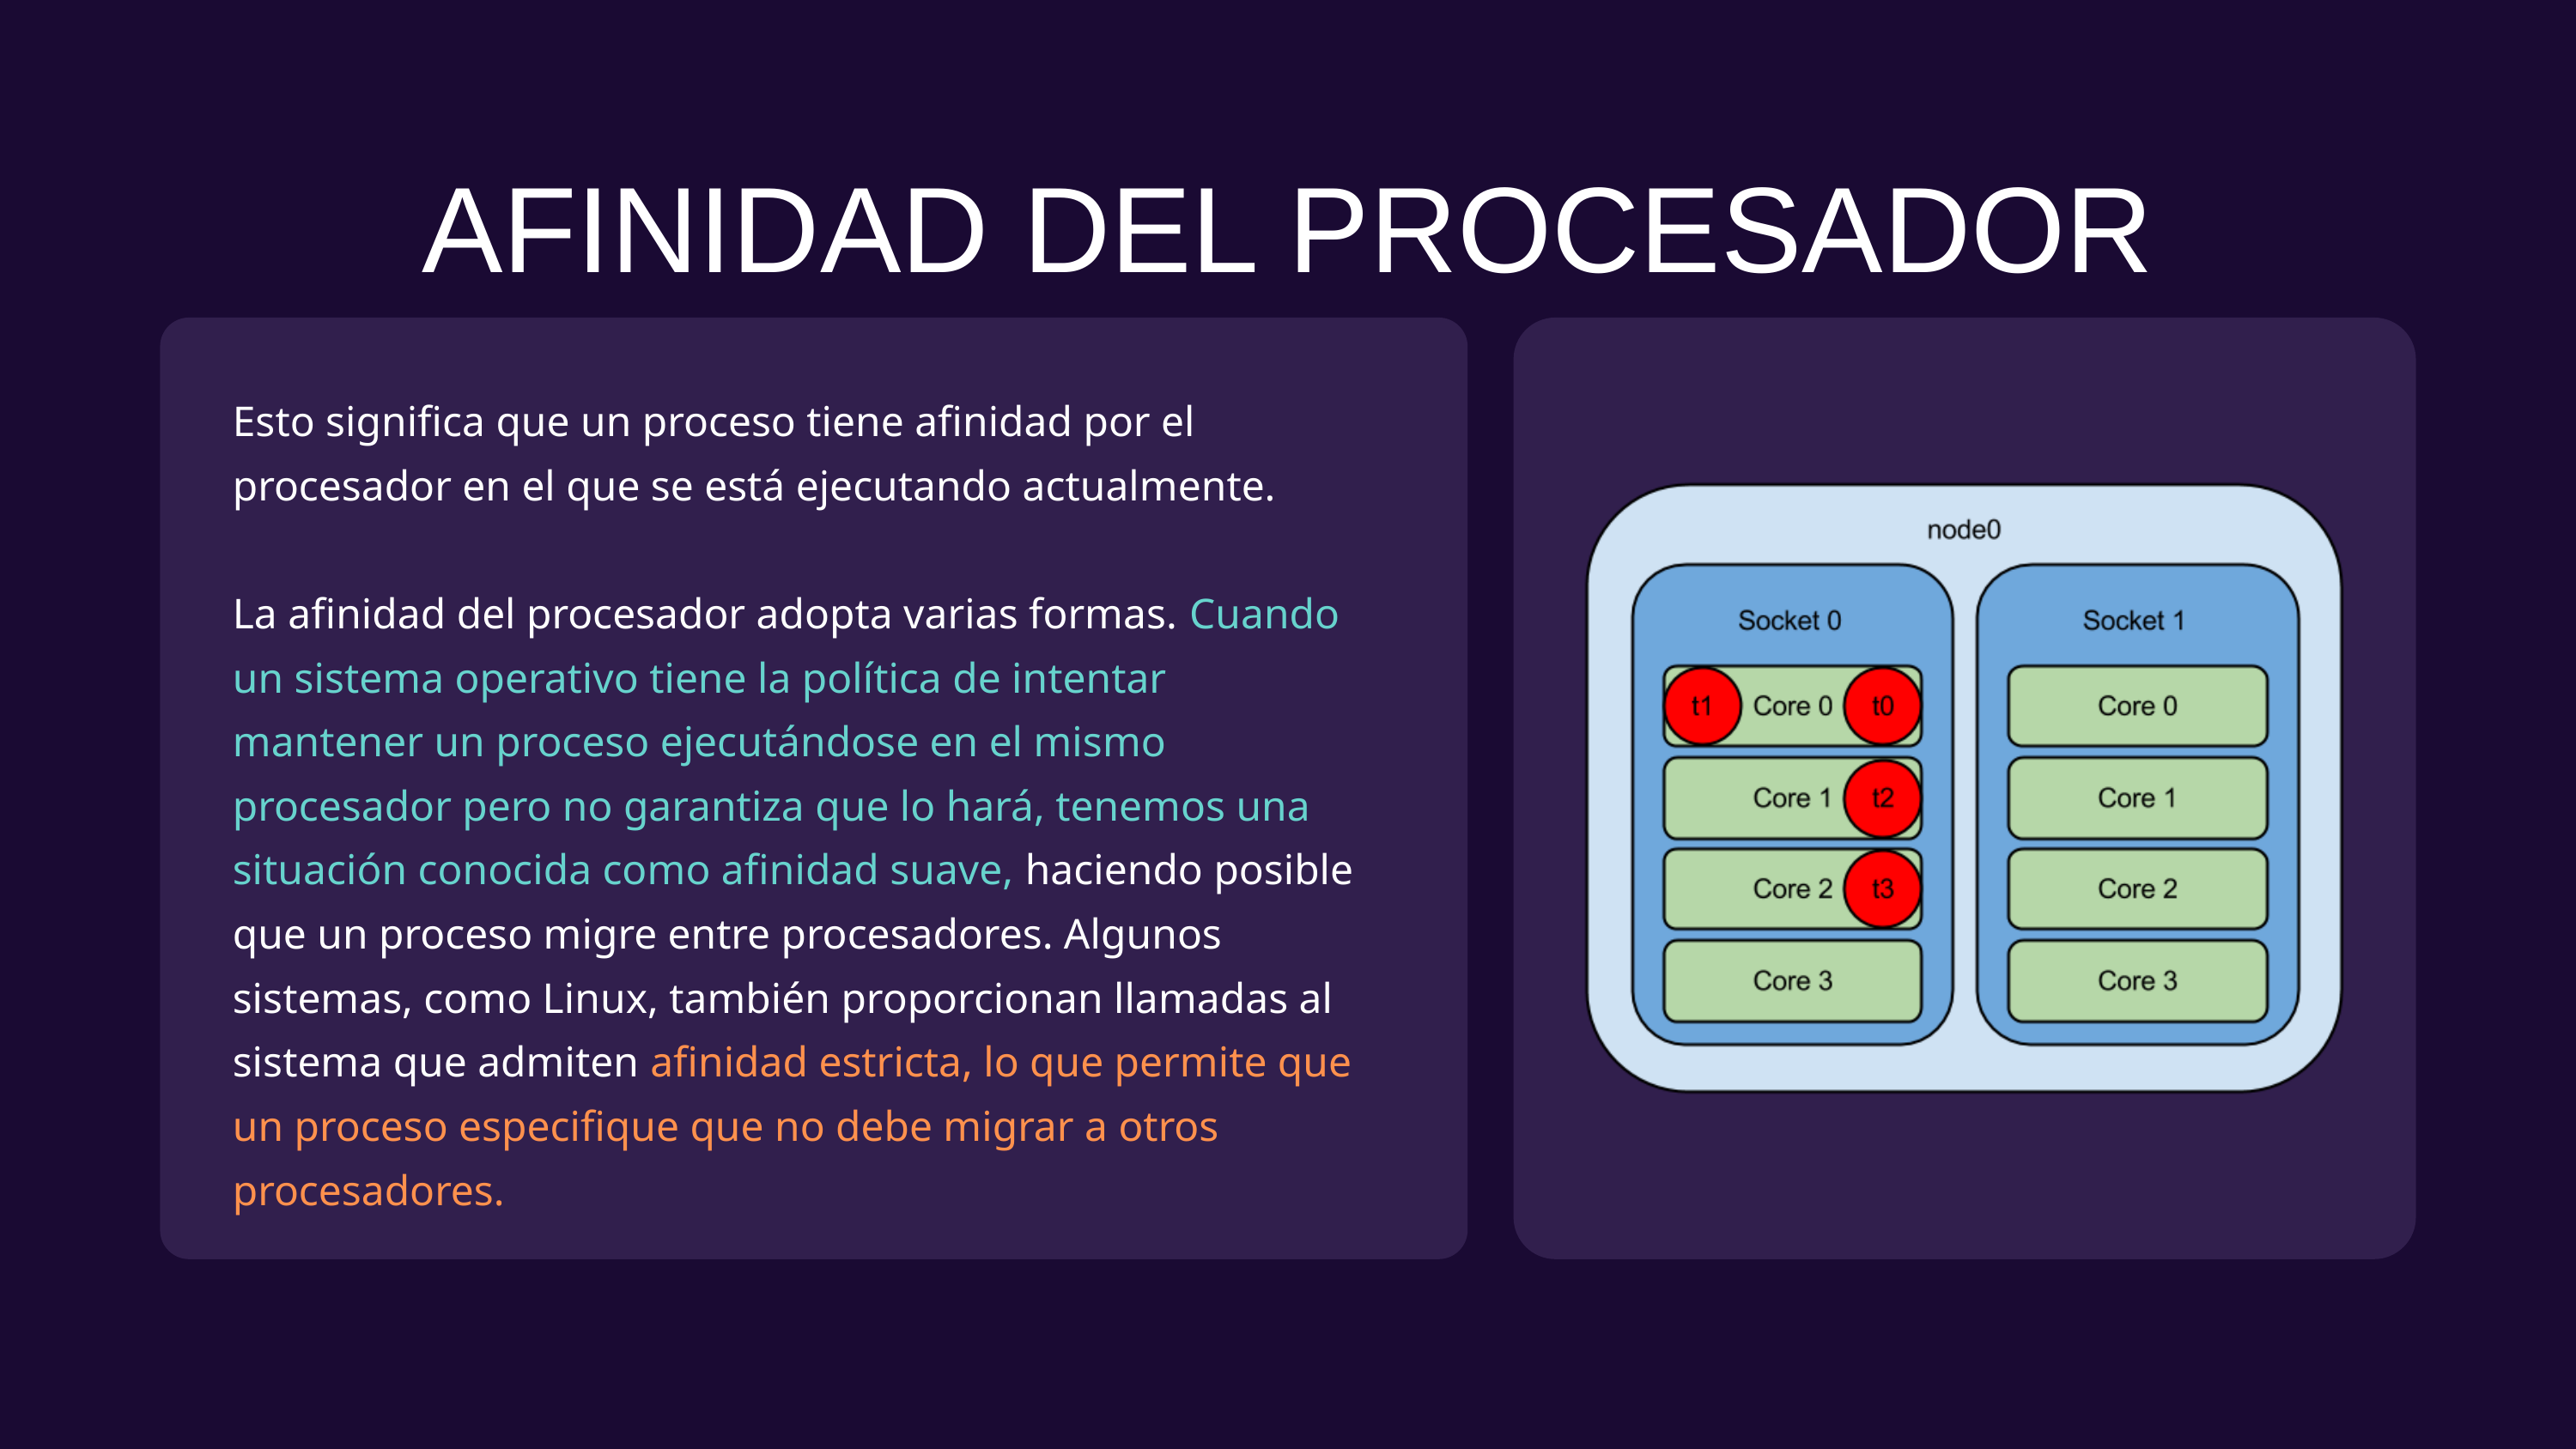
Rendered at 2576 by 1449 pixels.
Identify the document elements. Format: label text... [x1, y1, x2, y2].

text_box AFINIDAD DEL PROCESADOR [160, 120, 2416, 298]
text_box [1513, 304, 2416, 1260]
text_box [160, 304, 1468, 1260]
